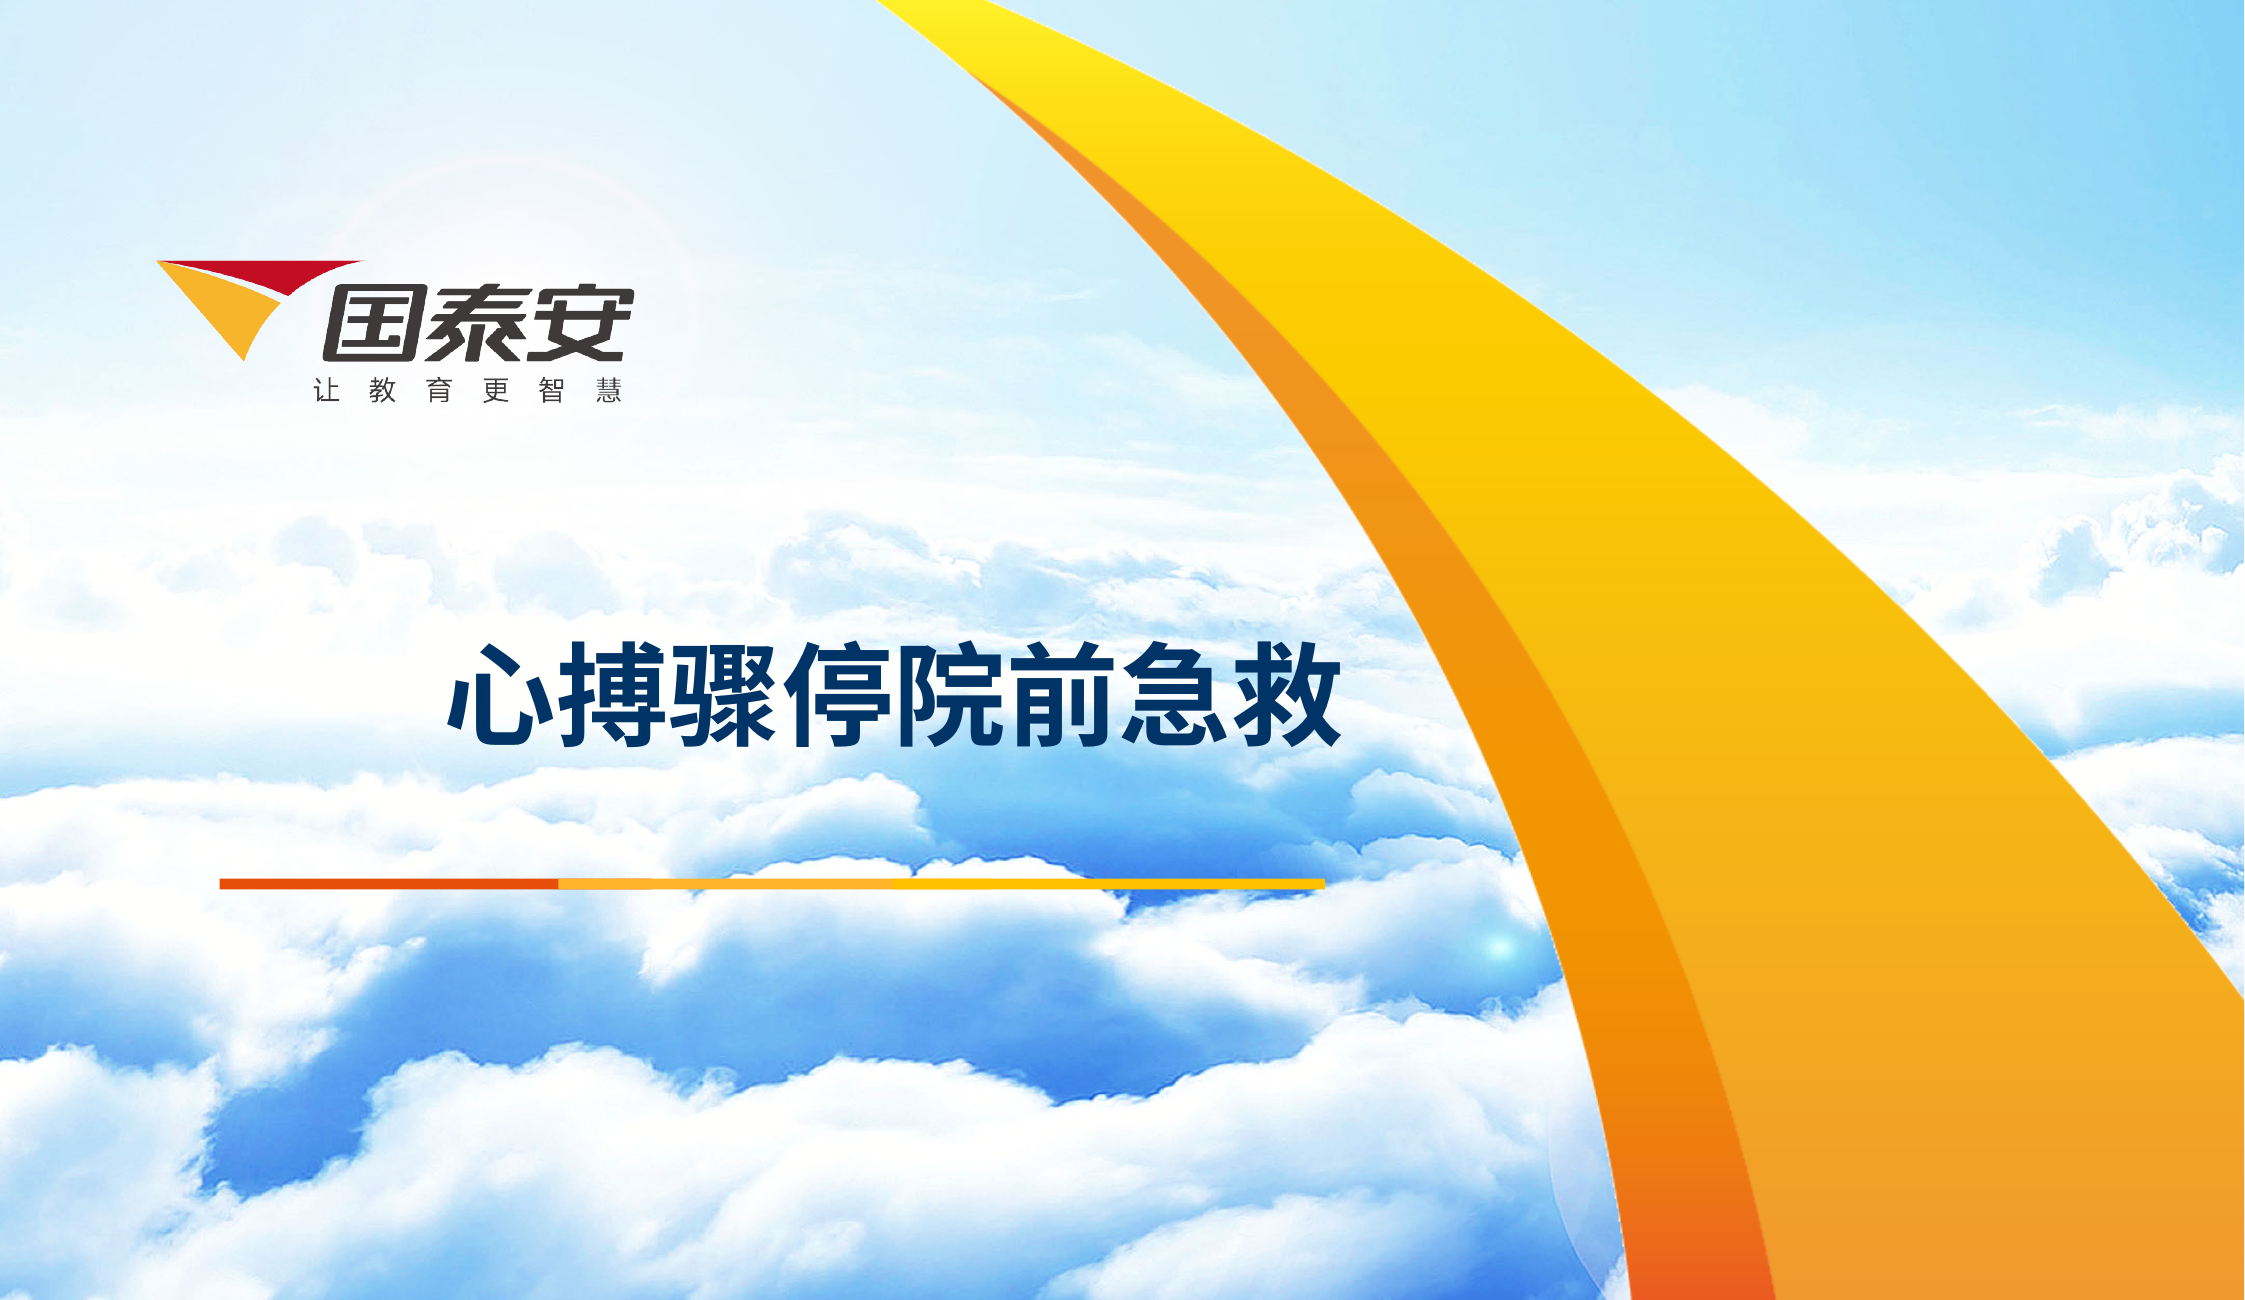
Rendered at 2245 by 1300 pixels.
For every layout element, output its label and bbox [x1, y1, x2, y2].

picture [0, 0, 2245, 1300]
text_box [106, 550, 1359, 890]
